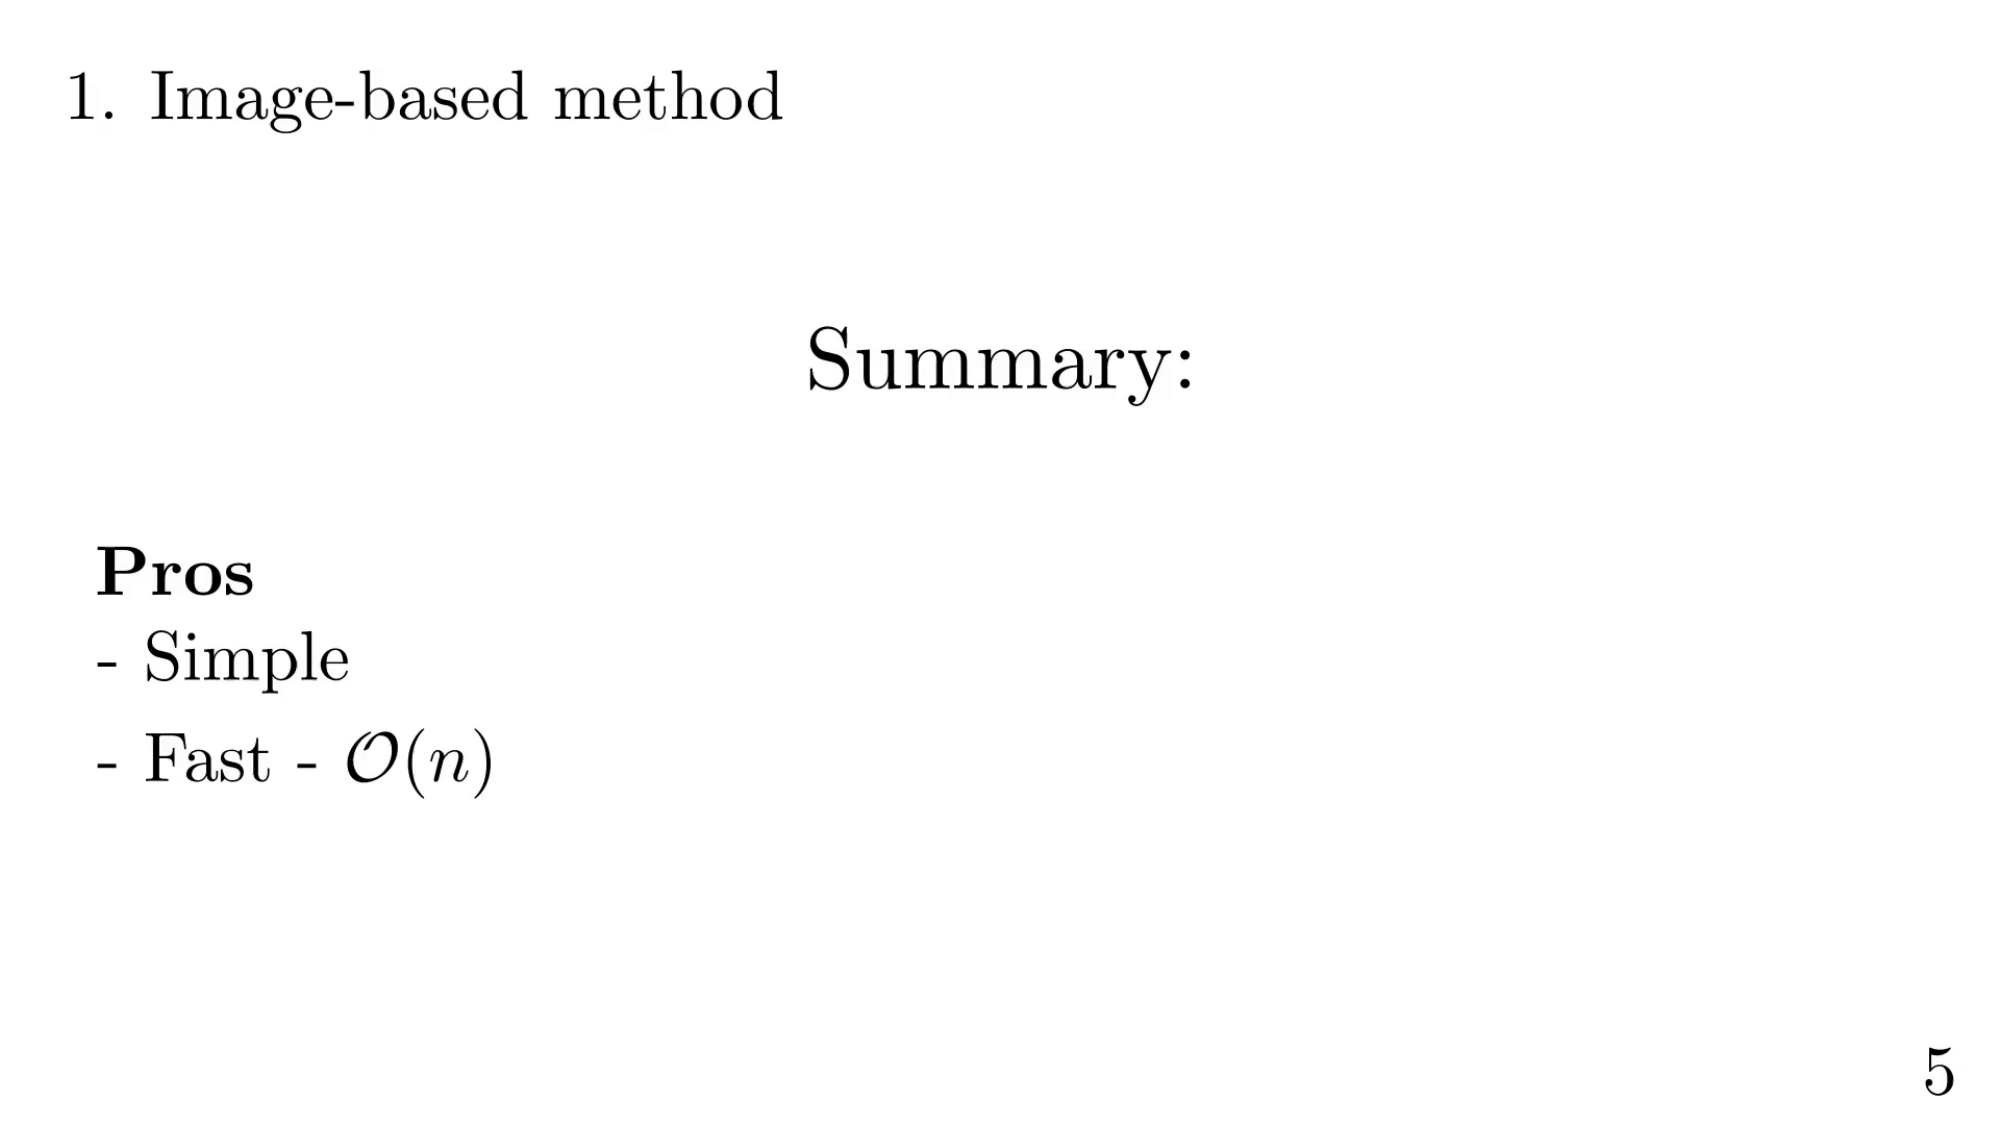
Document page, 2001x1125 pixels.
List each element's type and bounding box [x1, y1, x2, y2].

text_box [0, 0, 2000, 1125]
